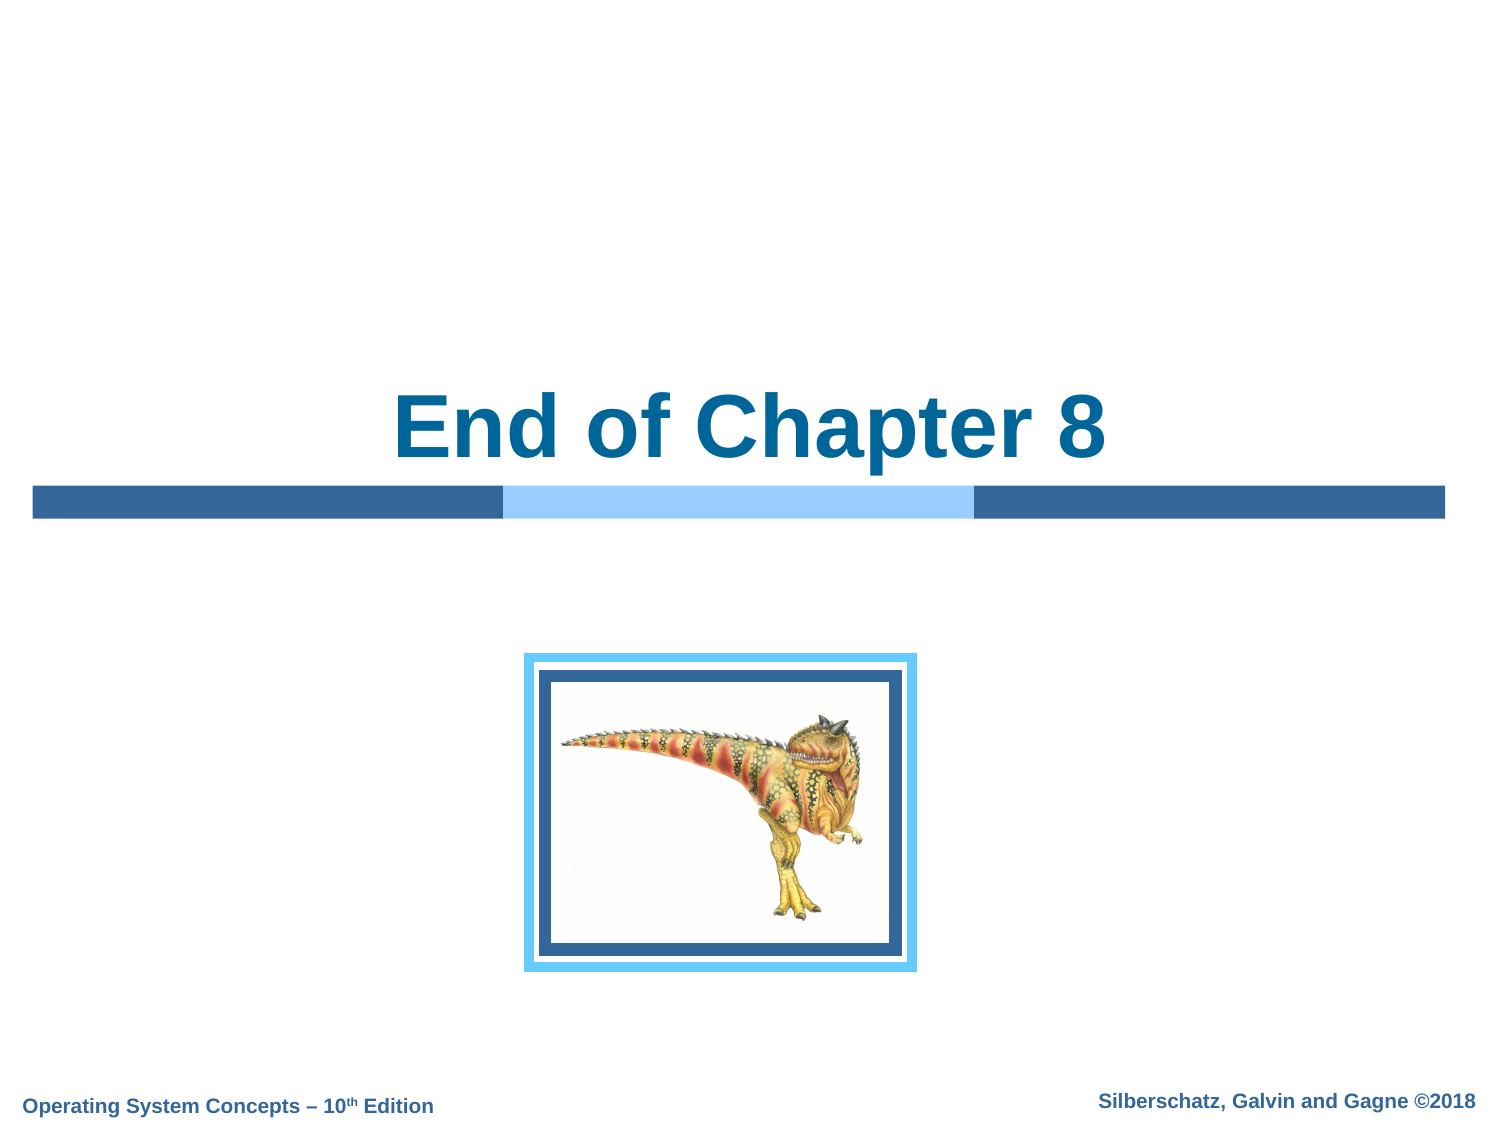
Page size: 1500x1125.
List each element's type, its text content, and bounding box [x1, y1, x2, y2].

title End of Chapter 8 [112, 133, 1388, 483]
picture [551, 682, 889, 943]
